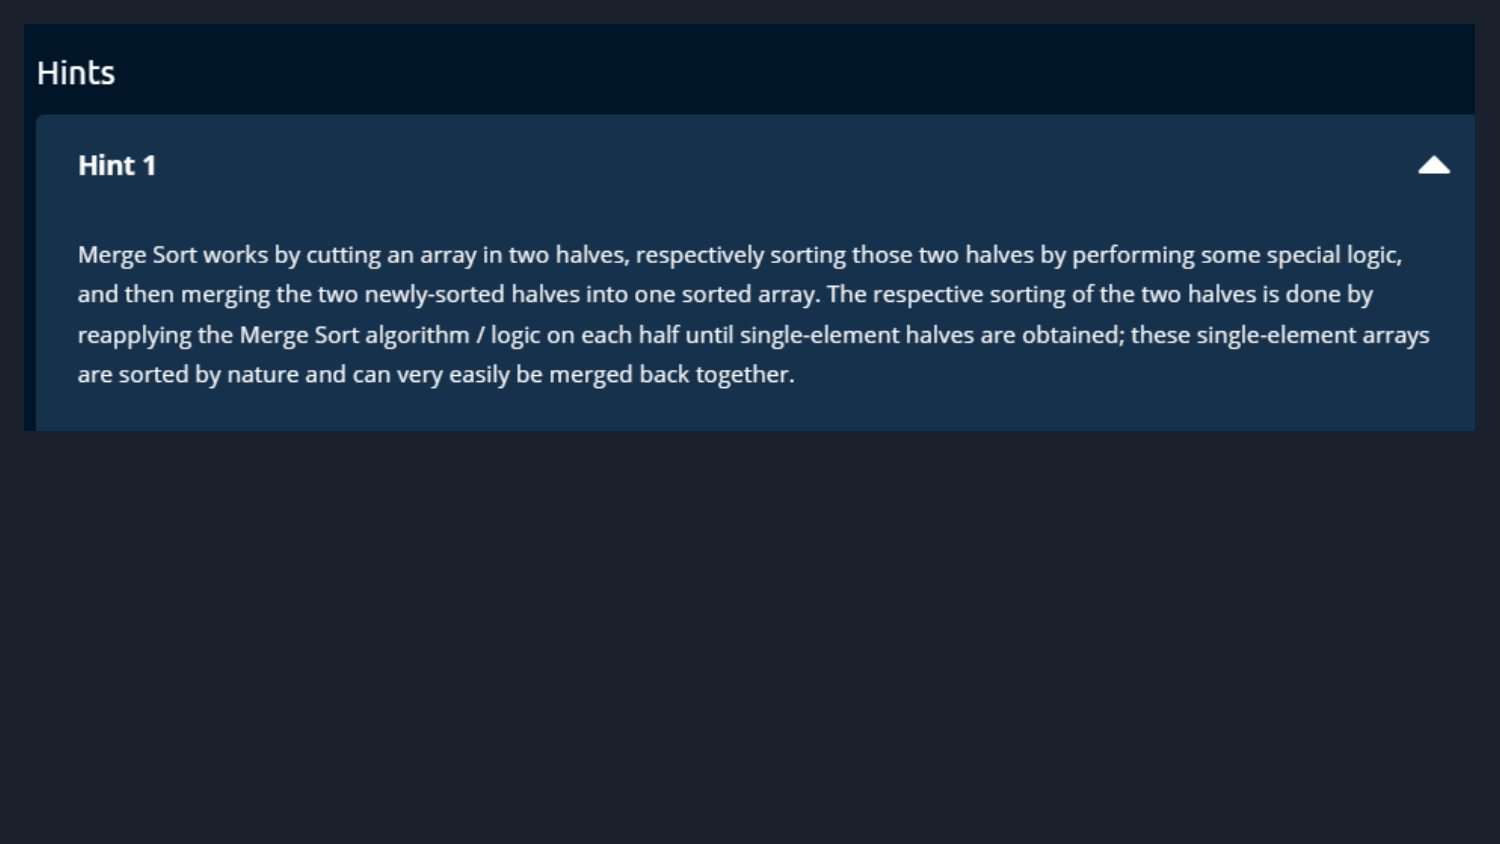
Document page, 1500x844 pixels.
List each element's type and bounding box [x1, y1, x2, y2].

picture [24, 24, 1476, 432]
